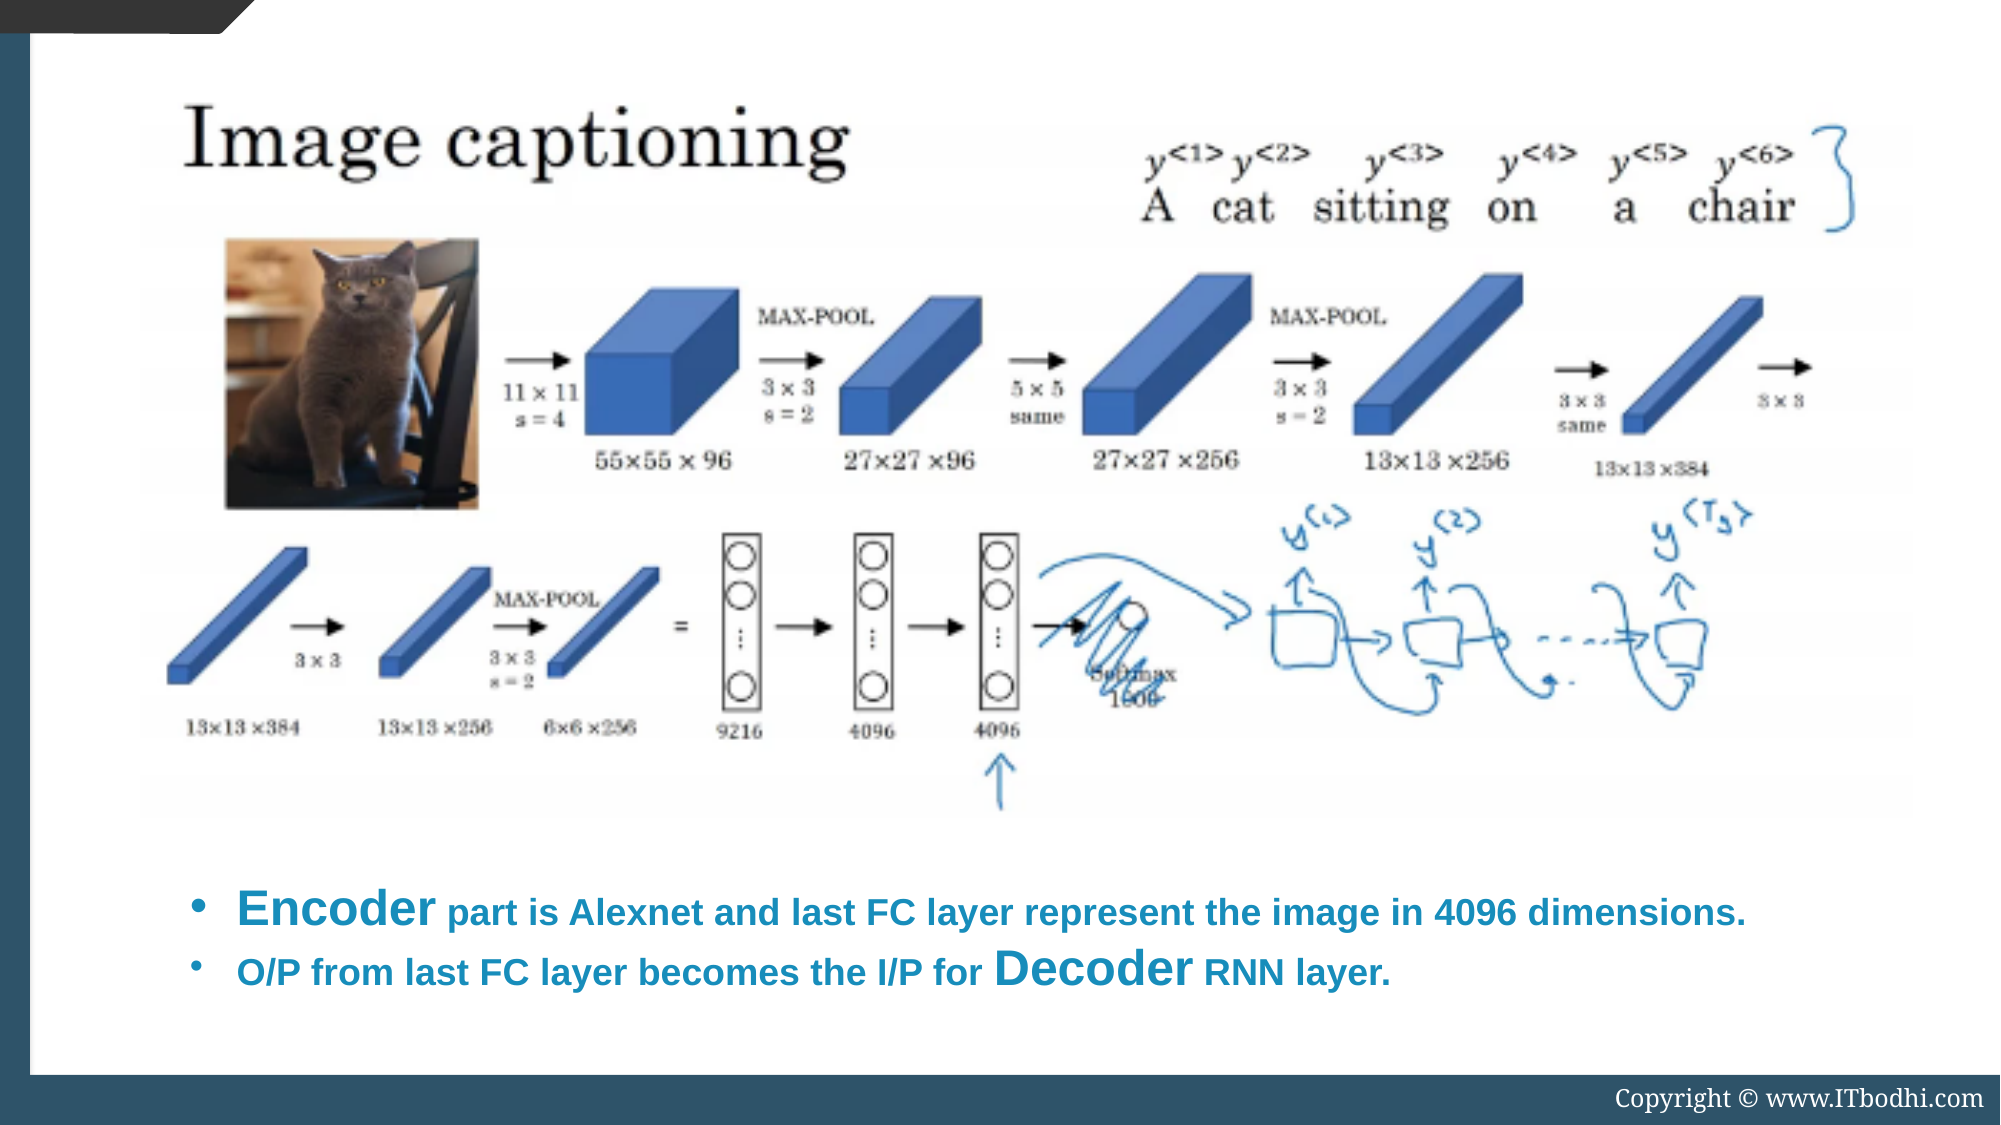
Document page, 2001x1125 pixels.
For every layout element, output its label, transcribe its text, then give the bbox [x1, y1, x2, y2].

text_box Copyright © www.ITbodhi.com [24, 1074, 2000, 1125]
picture [124, 87, 1913, 823]
text_box Encoder part is Alexnet and last FC layer represent the image in 4096 dimensions. O/P from last FC layer becomes the I/P for Decoder RNN layer. [174, 868, 1788, 1048]
